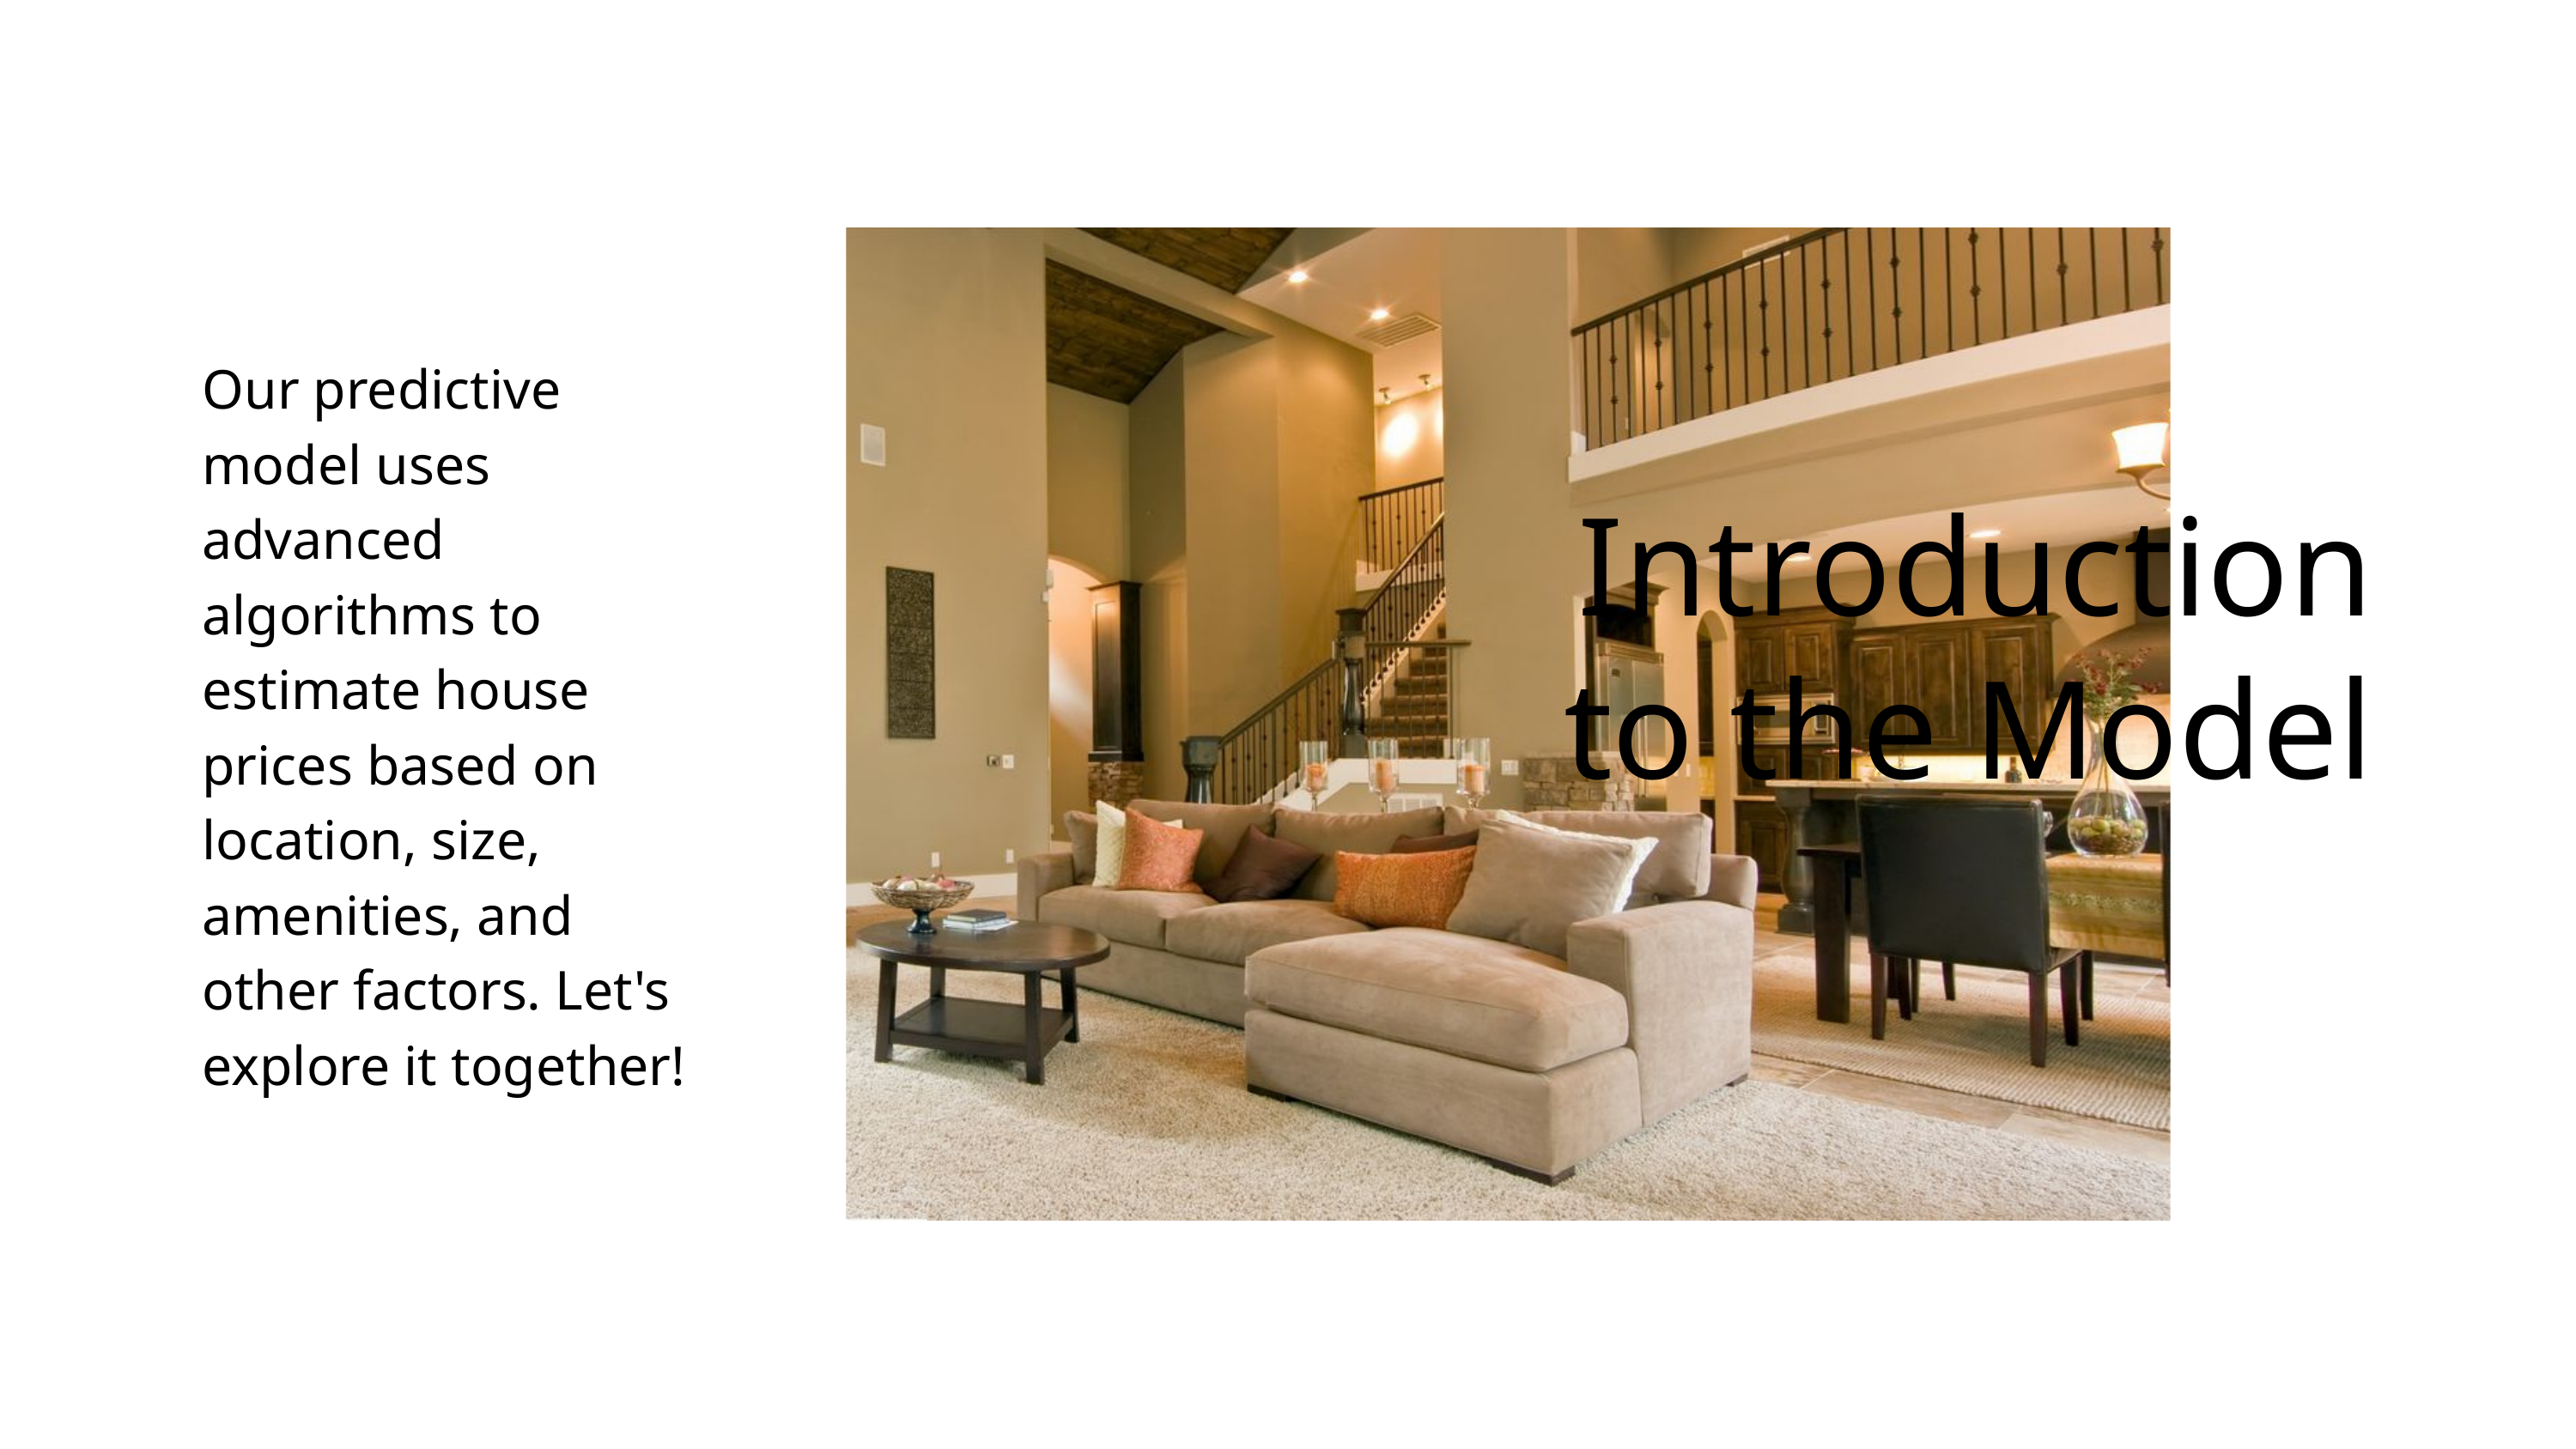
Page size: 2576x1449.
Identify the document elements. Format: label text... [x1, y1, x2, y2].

text_box [846, 227, 2171, 1221]
text_box Introduction to the Model [1518, 481, 2374, 806]
text_box Our predictive model uses advanced algorithms to estimate house prices based on location, size, amenities, and other factors. Let's explore it together! [202, 344, 712, 1096]
